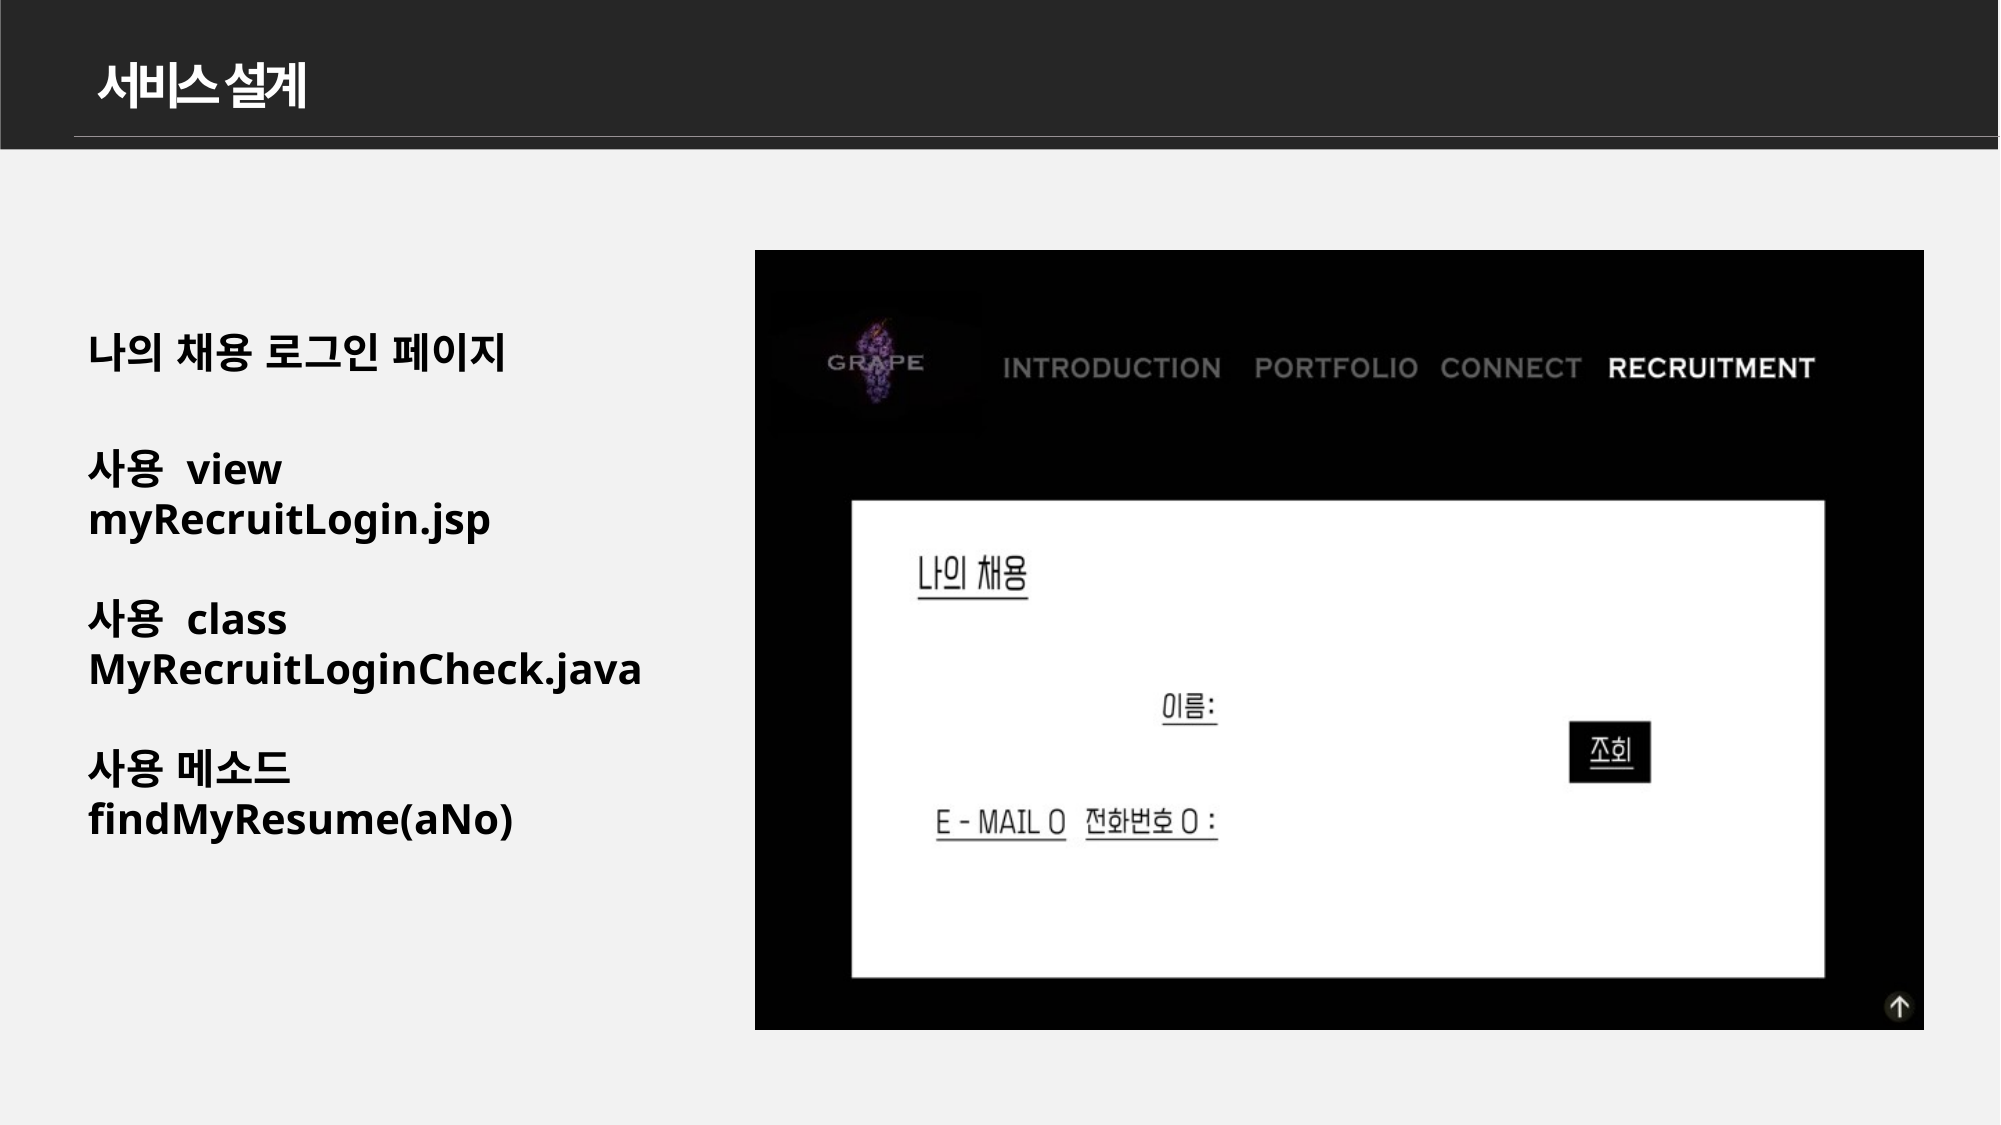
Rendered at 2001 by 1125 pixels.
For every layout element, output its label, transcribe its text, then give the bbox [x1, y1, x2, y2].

text_box 사용 view myRecruitLogin.jsp 사용 class MyRecruitLoginCheck.java 사용 메소드 findMyResume(aNo) [72, 435, 755, 1101]
text_box 서비스 설계 [81, 46, 325, 122]
text_box [0, 0, 1999, 150]
picture [755, 250, 1924, 1030]
text_box 나의 채용 로그인 페이지 [73, 318, 668, 384]
